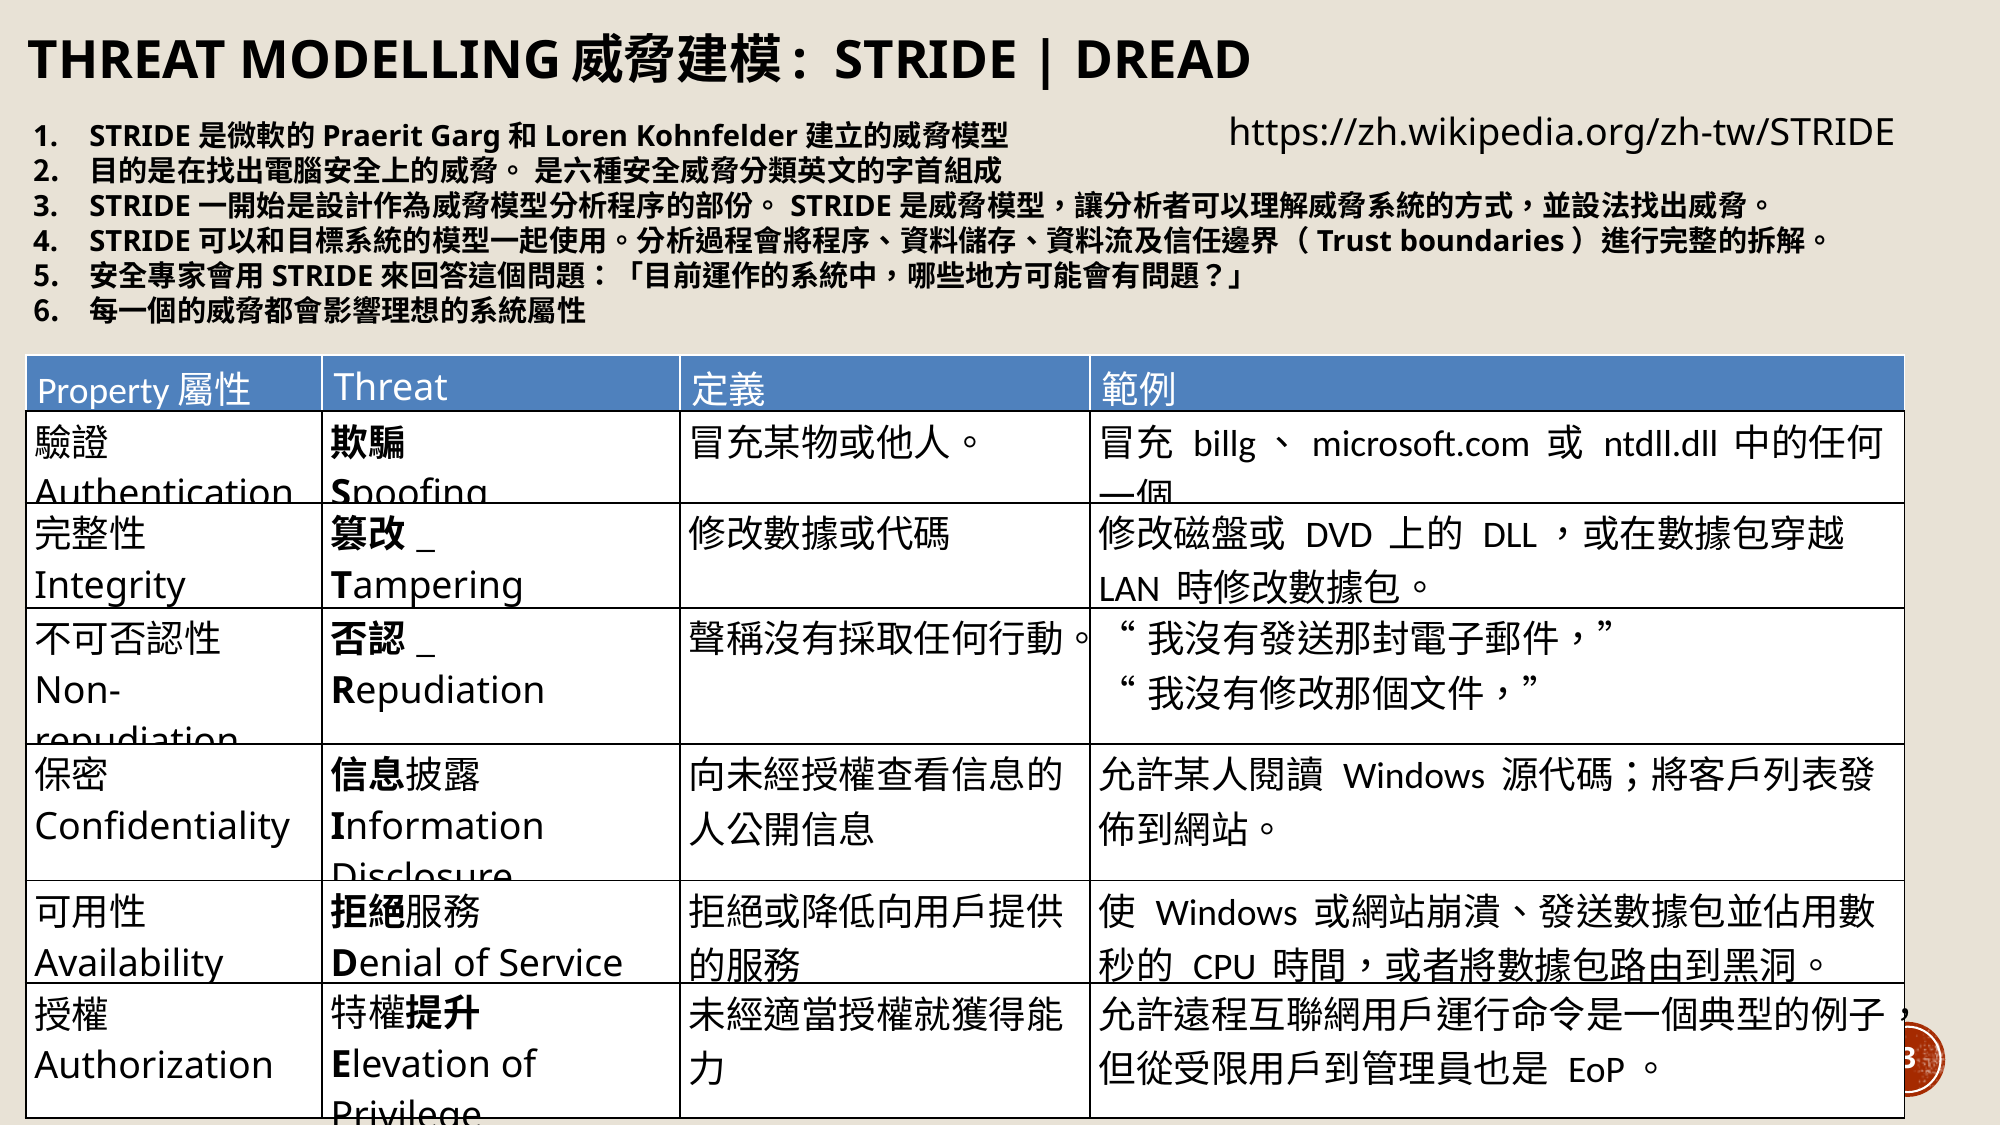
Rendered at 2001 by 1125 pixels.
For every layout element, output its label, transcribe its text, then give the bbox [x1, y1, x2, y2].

table_cell Mafalda [1905, 1021, 1929, 1028]
table_cell 允許某人閱讀 Windows 源代碼；將客戶列表發佈到網站。 [1091, 745, 1904, 880]
table_header 定義 [681, 356, 1089, 410]
slide_number 3 [1905, 1028, 1961, 1089]
table_header Property屬性 [27, 356, 321, 410]
table_cell 修改數據或代碼 [681, 504, 1089, 607]
table_cell 使 Windows 或網站崩潰、發送數據包並佔用數秒的 CPU 時間，或者將數據包路由到黑洞。 [1091, 881, 1904, 982]
table_header 範例 [1091, 356, 1904, 410]
table_cell 授權 Authorization [27, 984, 321, 1117]
table_cell 聲稱沒有採取任何行動。 [681, 609, 1089, 743]
table_cell 完整性 Integrity [27, 504, 321, 607]
table_cell 欺騙 Spoofing [323, 412, 679, 502]
table_cell 冒充 billg、microsoft.com 或 ntdll.dll 中的任何一個 [1091, 412, 1904, 502]
table_cell 信息披露 Information Disclosure [323, 745, 679, 880]
table_cell 冒充某物或他人。 [681, 412, 1089, 502]
title Threat Modelling威脅建模: Stride | DREAD [12, 8, 1540, 114]
table_cell 否認_ Repudiation [323, 609, 679, 743]
table_cell Mafalda [1905, 1089, 1931, 1097]
table_cell “我沒有發送那封電子郵件，” “我沒有修改那個文件，” [1091, 609, 1904, 743]
table_cell 拒絕或降低向用戶提供的服務 [681, 881, 1089, 982]
table_cell 不可否認性 Non-repudiation [27, 609, 321, 743]
text_box STRIDE是微軟的Praerit Garg和Loren Kohnfelder建立的威脅模型 目的是在找出電腦安全上的威脅。 是六種安全威脅分類英文的字首組成 STRIDE一開始是設計作為威脅模型分析程序的部份。STRIDE是威脅模型，讓分析者可以理解威脅系統的方式，並設法找出威脅。 STRIDE可以和目標系統的模型一起使用。分析過程會將程序、資料儲存、資料流及信任邊界（Trust boundaries）進行完整的拆解。 安全專家會用STRIDE來回答這個問題：「目前運作的系統中，哪些地方可能會有問題？」 每一個的威脅都會影響理想的系統屬性 [18, 110, 1937, 335]
table_cell 驗證 Authentication [27, 412, 321, 502]
table_cell 保密 Confidentiality [27, 745, 321, 880]
table_cell 篡改_ Tampering [323, 504, 679, 607]
table_cell 特權提升 Elevation of Privilege [323, 984, 679, 1117]
table_header Threat [323, 356, 679, 410]
text_box https://zh.wikipedia.org/zh-tw/STRIDE [1213, 101, 1911, 161]
table_cell 修改磁盤或 DVD 上的 DLL，或在數據包穿越 LAN 時修改數據包。 [1091, 504, 1904, 607]
table_cell 可用性 Availability [27, 881, 321, 982]
table_cell 未經適當授權就獲得能力 [681, 984, 1089, 1117]
table_cell 允許遠程互聯網用戶運行命令是一個典型的例子，但從受限用戶到管理員也是 EoP。 [1091, 984, 1904, 1117]
table_cell 拒絕服務 Denial of Service [323, 881, 679, 982]
table_cell 向未經授權查看信息的人公開信息 [681, 745, 1089, 880]
